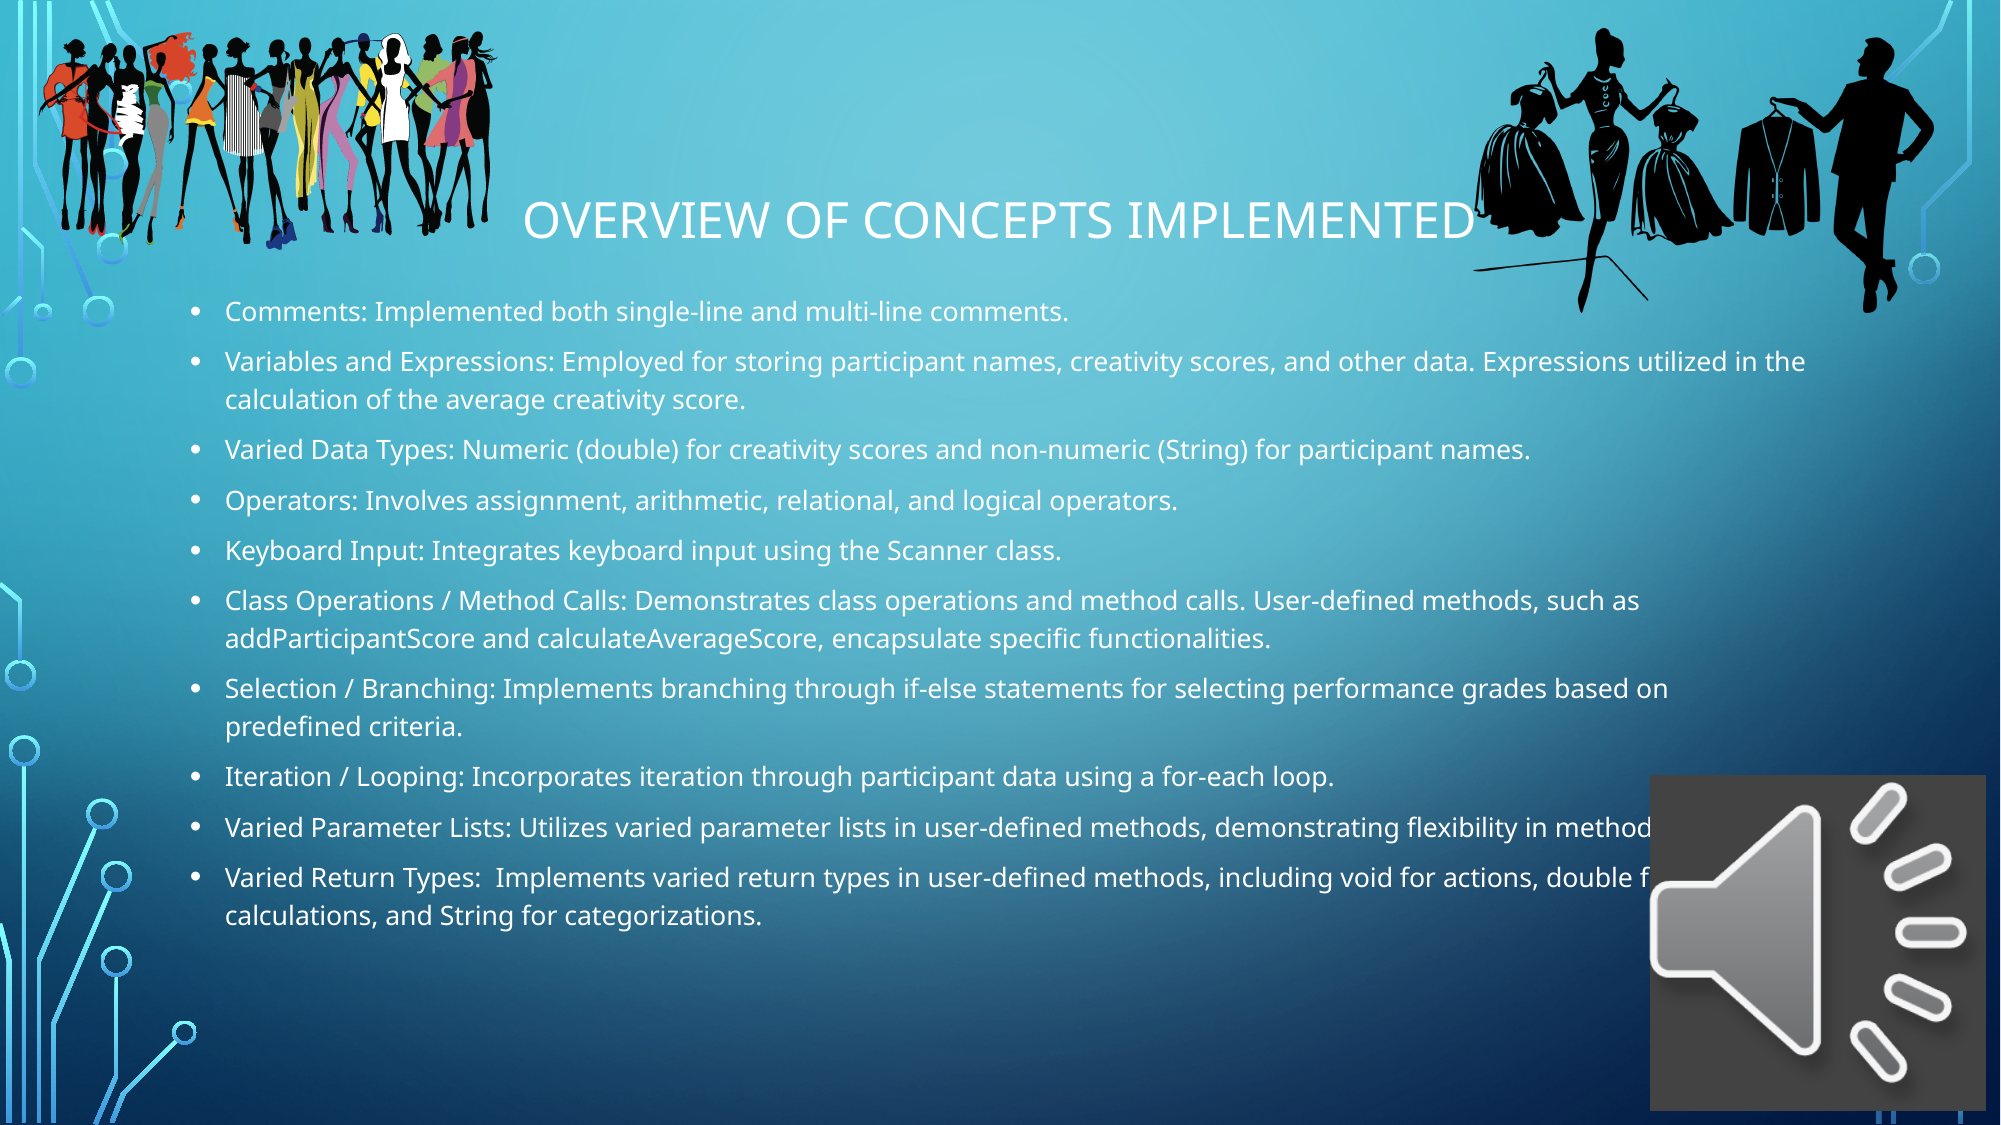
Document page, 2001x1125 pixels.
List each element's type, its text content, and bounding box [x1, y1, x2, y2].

title Overview of Concepts Implemented [187, 101, 1473, 281]
picture [1648, 773, 1987, 1112]
picture [1473, 28, 1934, 314]
list Comments: Implemented both single-line and multi-line comments. Variables and Expressions: Employed for storing participant names, creativity scores, and other data. Expressions utilized in the calculation of the average creativity score. Varied Data Types: Numeric (double) for creativity scores and non-numeric (String) for participant names. Operators: Involves assignment, arithmetic, relational, and logical operators. Keyboard Input: Integrates keyboard input using the Scanner class. Class Operations / Method Calls: Demonstrates class operations and method calls. User-defined methods, such as addParticipantScore and calculateAverageScore, encapsulate specific functionalities. Selection / Branching: Implements branching through if-else statements for selecting performance grades based on predefined criteria. Iteration / Looping: Incorporates iteration through participant data using a for-each loop. Varied Parameter Lists: Utilizes varied parameter lists in user-defined methods, demonstrating flexibility in method design. Varied Return Types: Implements varied return types in user-defined methods, including void for actions, double for calculations, and String for categorizations. [174, 281, 1825, 941]
picture [37, 28, 498, 250]
